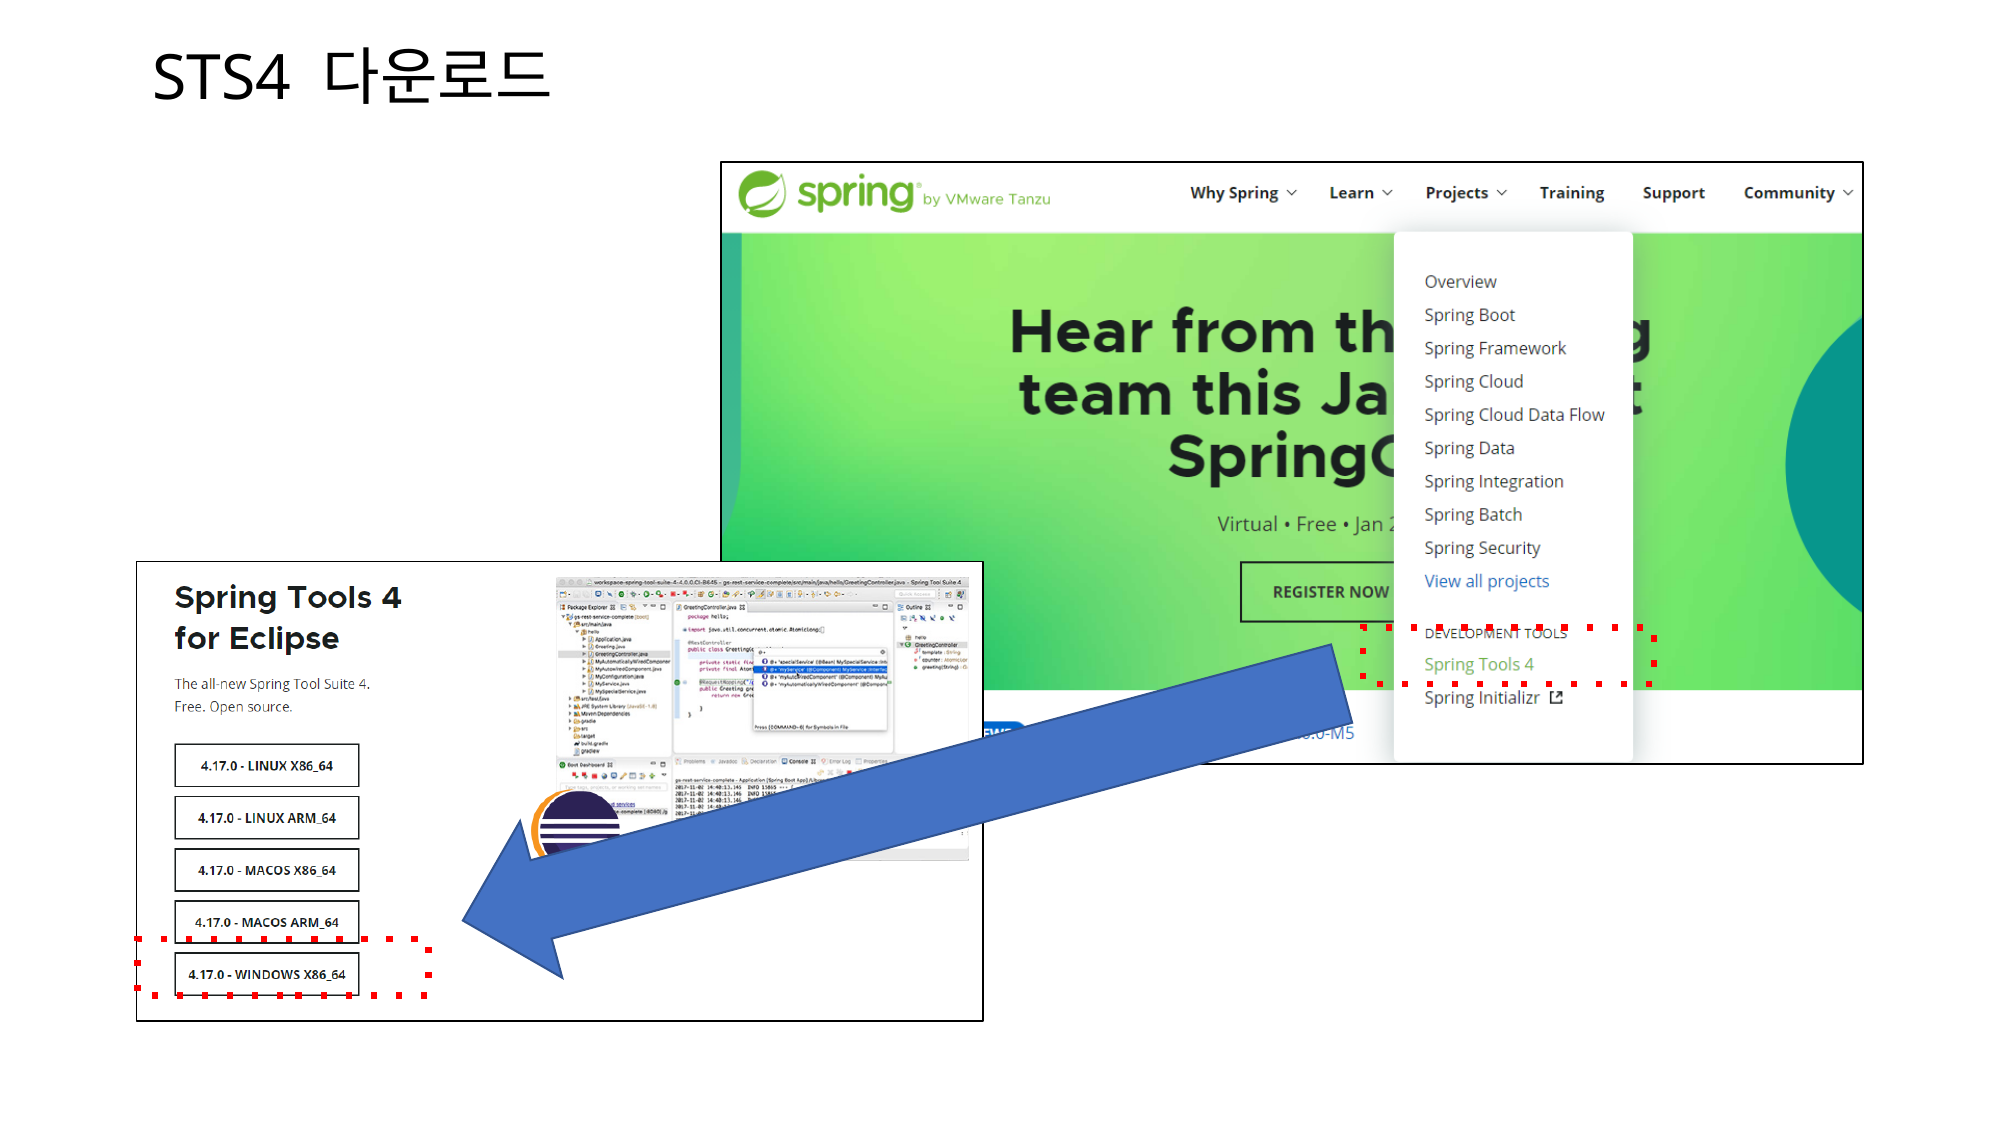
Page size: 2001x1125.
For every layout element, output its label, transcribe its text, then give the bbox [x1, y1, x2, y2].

text_box [987, 773, 1166, 822]
title STS4 다운로드 [137, 22, 1863, 136]
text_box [137, 562, 983, 1021]
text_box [721, 162, 1863, 764]
